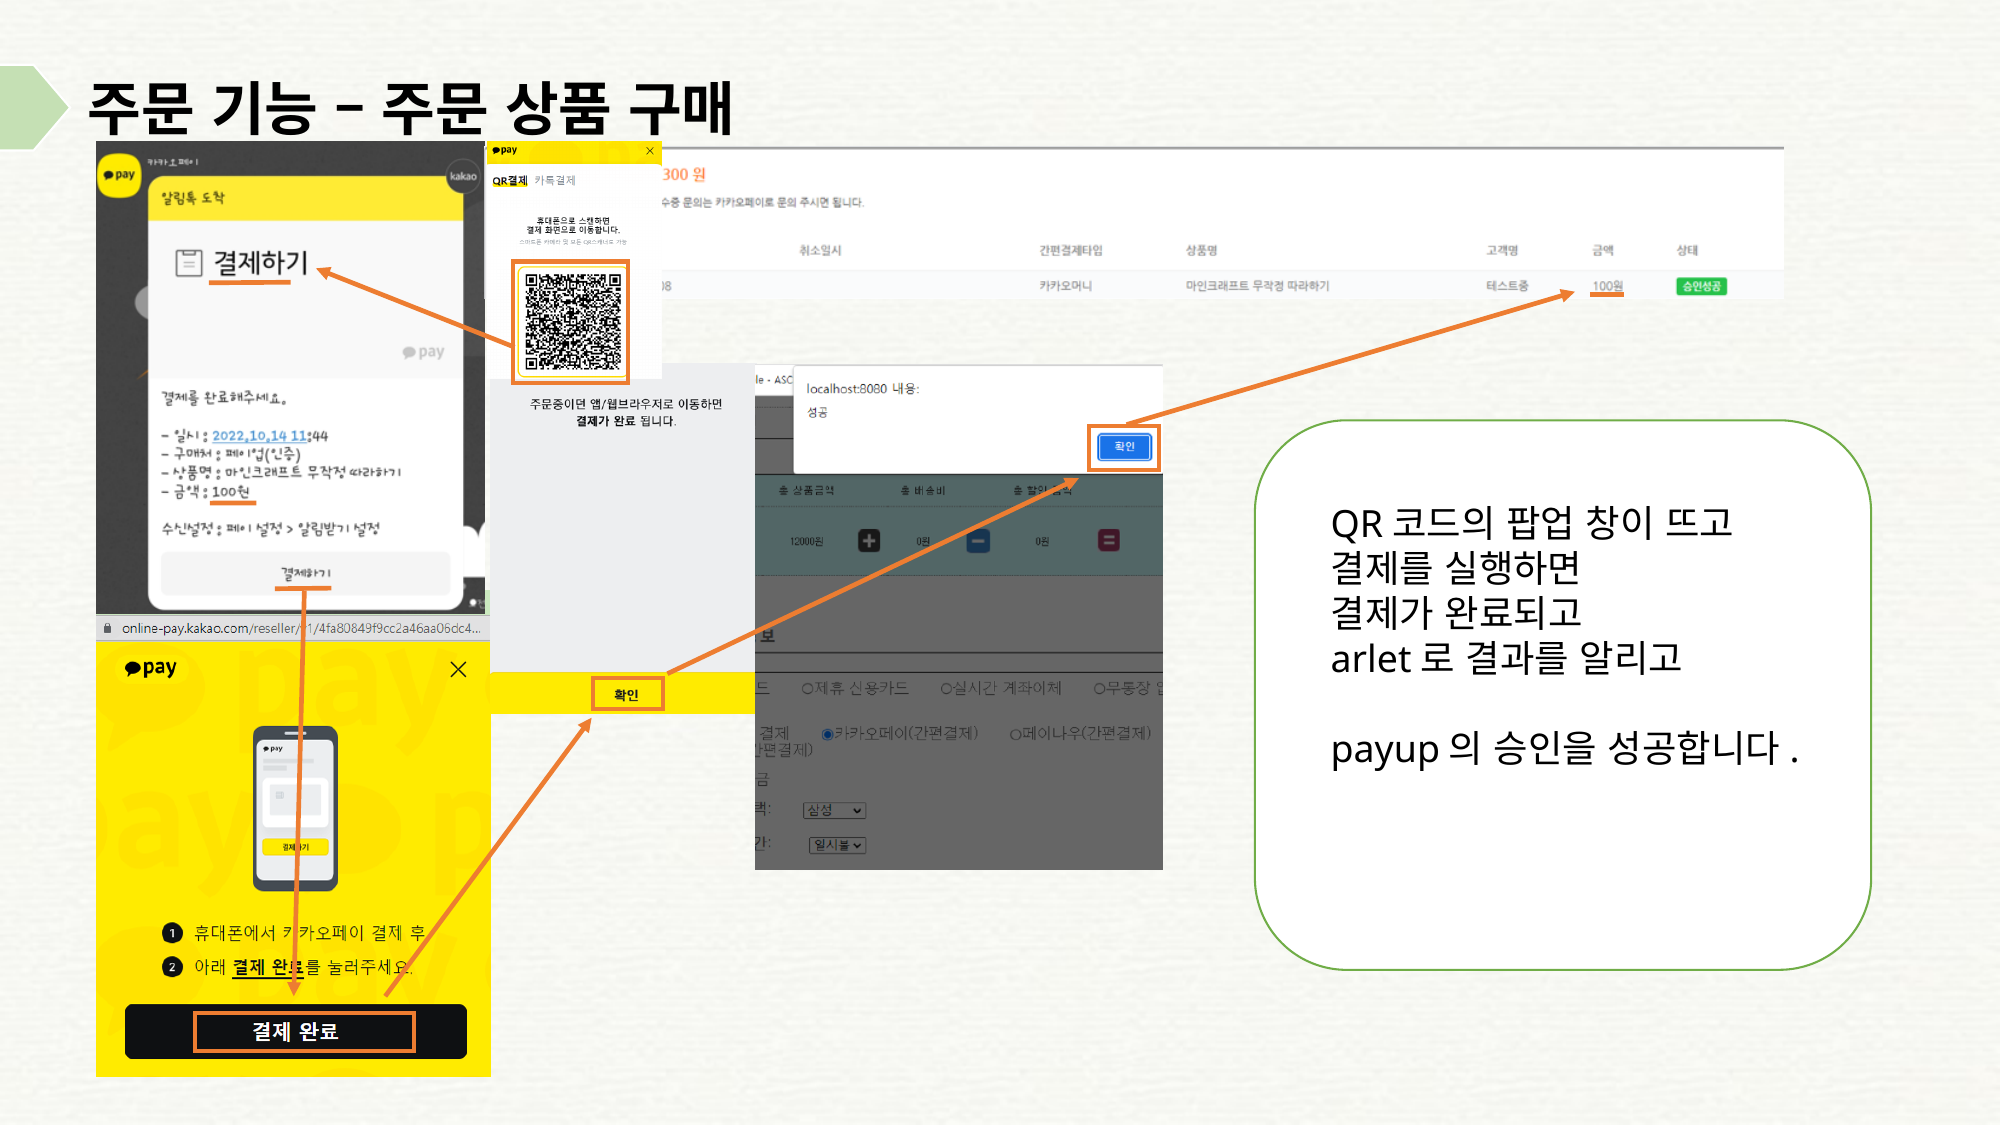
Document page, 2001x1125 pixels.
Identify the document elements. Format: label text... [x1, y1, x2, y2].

text_box 주문 기능 – 주문 상품 구매 [73, 64, 1163, 150]
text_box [293, 590, 305, 997]
text_box QR코드의 팝업 창이 뜨고 결제를 실행하면 결제가 완료되고 arlet로 결과를 알리고 payup의 승인을 성공합니다. [1315, 493, 1826, 778]
text_box [1253, 419, 1873, 971]
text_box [667, 478, 1079, 674]
text_box [0, 63, 72, 152]
picture [0, 0, 2000, 1125]
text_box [385, 717, 592, 997]
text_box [315, 268, 515, 348]
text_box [1126, 291, 1575, 425]
